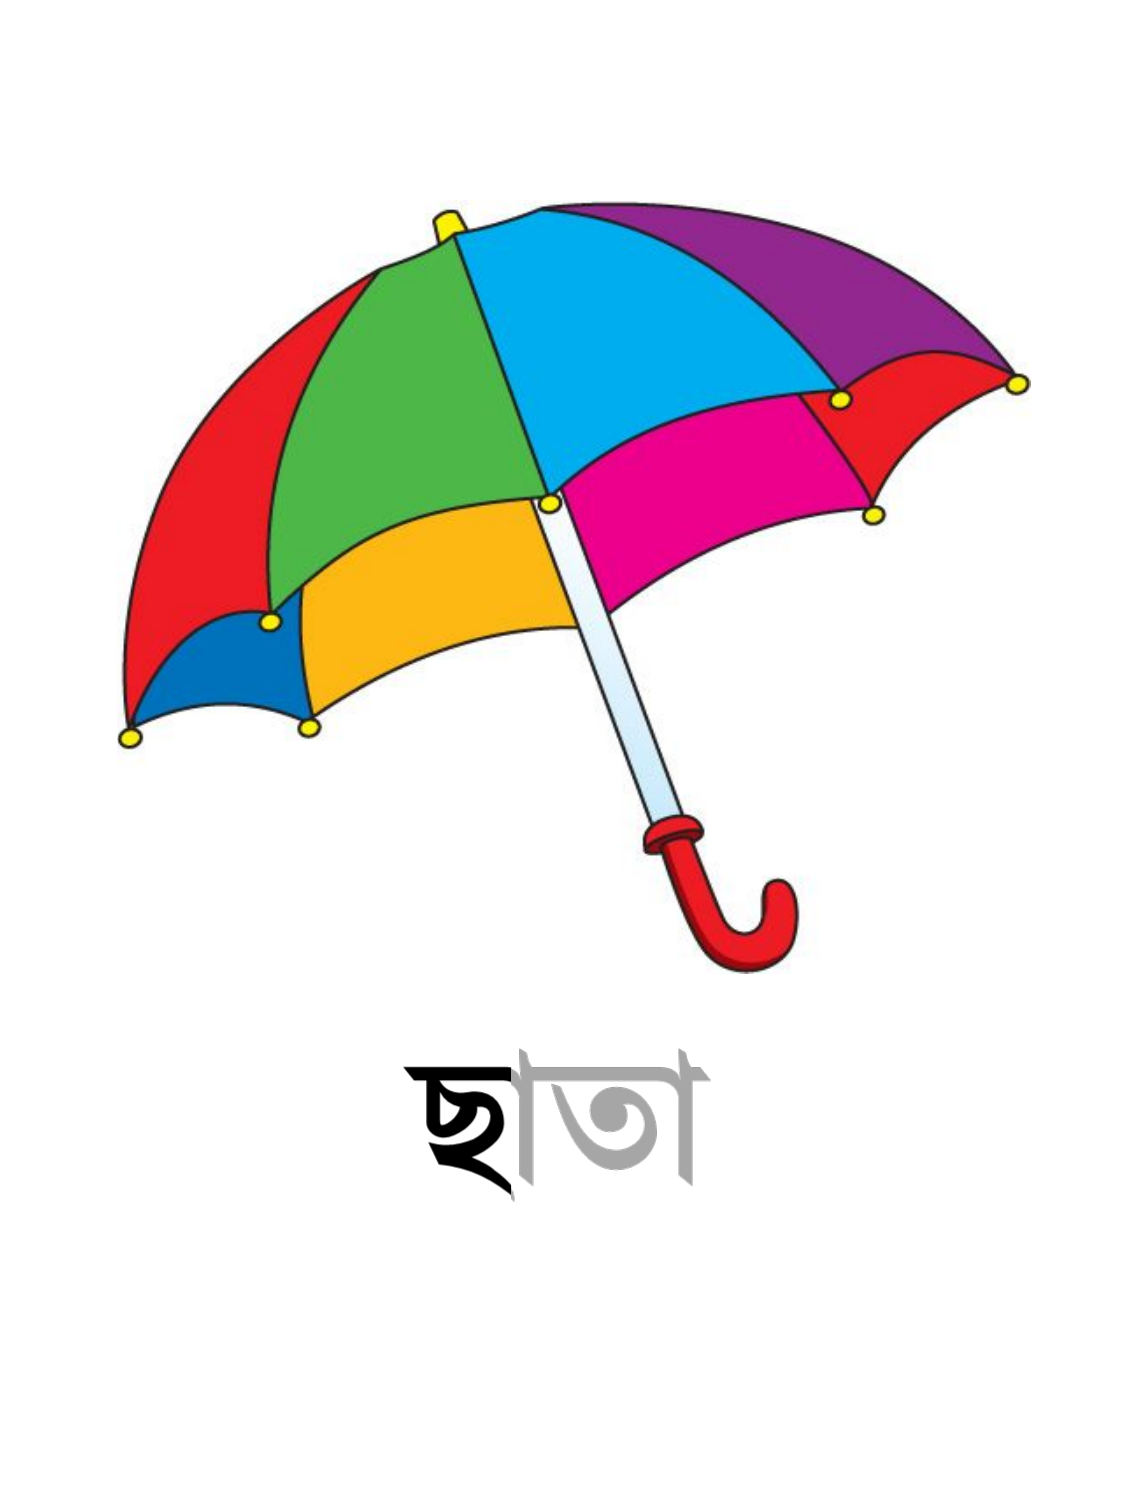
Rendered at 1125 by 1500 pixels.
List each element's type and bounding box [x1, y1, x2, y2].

text_box [383, 973, 729, 1226]
picture [117, 200, 1032, 975]
